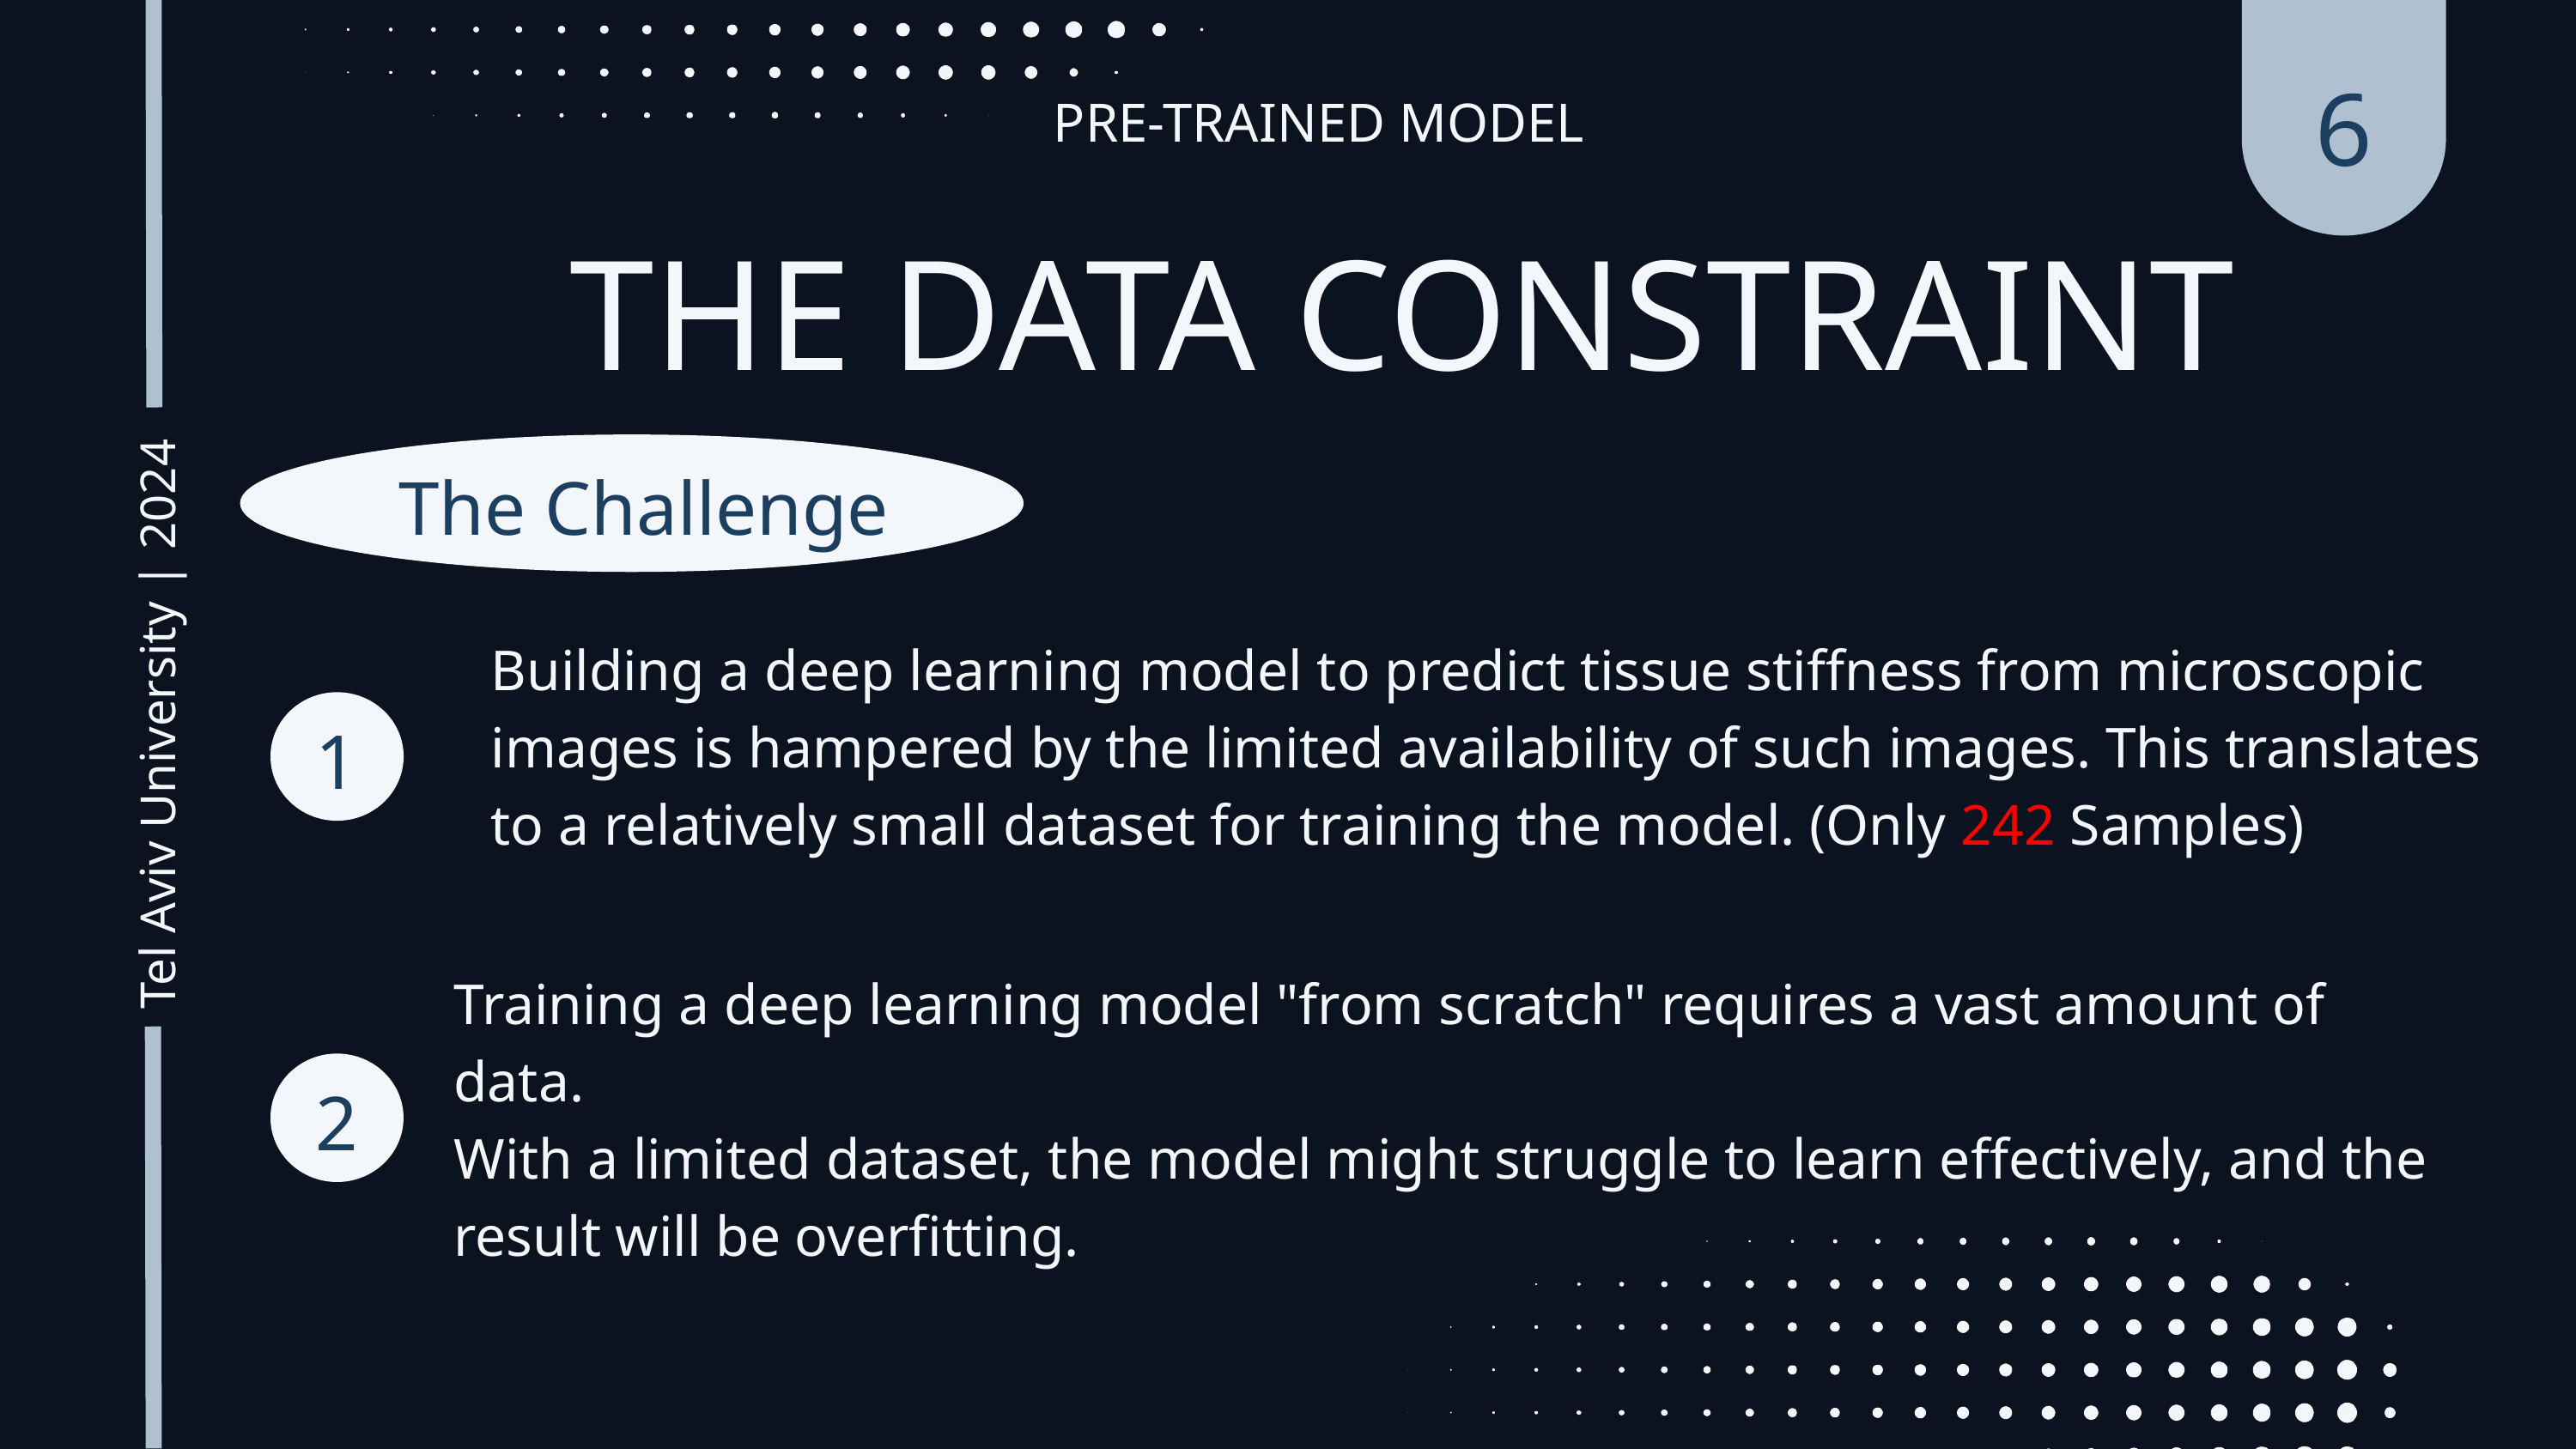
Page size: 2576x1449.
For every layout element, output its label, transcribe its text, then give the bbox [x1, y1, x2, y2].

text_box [2233, 0, 2455, 236]
text_box Building a deep learning model to predict tissue stiffness from microscopic images is hampered by the limited availability of such images. This translates to a relatively small dataset for training the model. (Only 242 Samples) [490, 624, 2491, 857]
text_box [240, 433, 1024, 573]
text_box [270, 692, 404, 822]
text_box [88, 0, 221, 1449]
text_box [222, 0, 1251, 118]
text_box [1365, 1268, 2397, 1449]
text_box Training a deep learning model "from scratch" requires a vast amount of data. With a limited dataset, the model might struggle to learn effectively, and the result will be overfitting. [453, 958, 2454, 1268]
text_box THE DATA CONSTRAINT [227, 187, 2576, 401]
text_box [270, 1053, 404, 1183]
text_box PRE-TRAINED MODEL [909, 78, 1728, 153]
